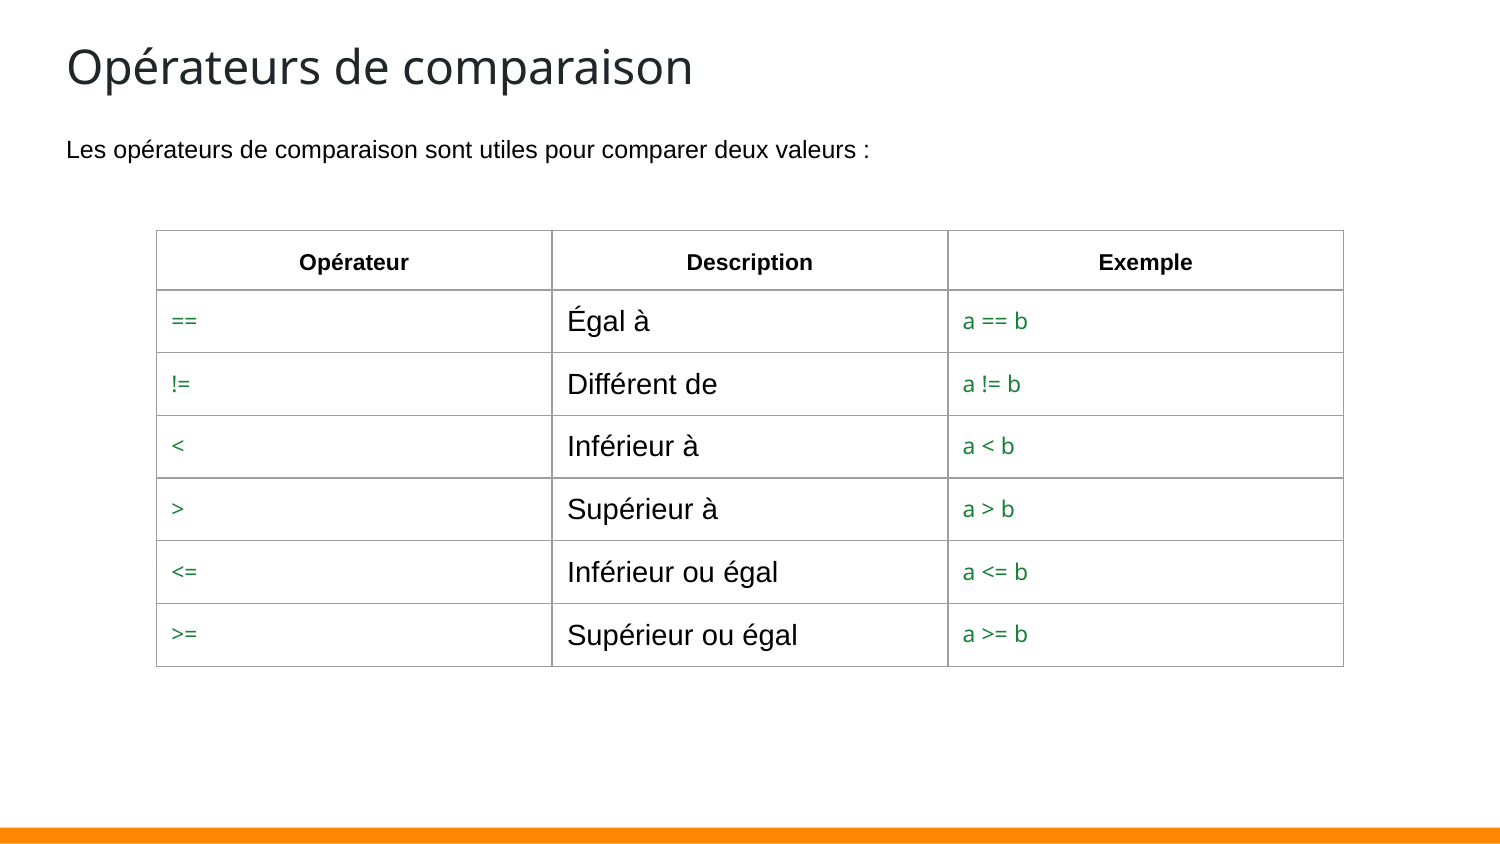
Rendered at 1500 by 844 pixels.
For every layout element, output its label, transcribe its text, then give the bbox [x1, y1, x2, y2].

table_cell >= [157, 604, 551, 666]
title Opérateurs de comparaison [51, 18, 1449, 113]
table_cell Supérieur ou égal [553, 604, 947, 666]
table_cell Égal à [553, 291, 947, 352]
table_header Description [553, 231, 947, 289]
table_cell > [157, 479, 551, 540]
table_header Opérateur [157, 231, 551, 289]
table_cell a != b [949, 353, 1343, 415]
table_cell Inférieur ou égal [553, 541, 947, 603]
table_cell Inférieur à [553, 416, 947, 477]
table_cell a == b [949, 291, 1343, 352]
table_cell <= [157, 541, 551, 603]
table_cell Supérieur à [553, 479, 947, 540]
table_cell == [157, 291, 551, 352]
table_cell != [157, 353, 551, 415]
list Les opérateurs de comparaison sont utiles pour comparer deux valeurs : [51, 113, 1449, 813]
table_cell a < b [949, 416, 1343, 477]
table_cell Différent de [553, 353, 947, 415]
table_cell < [157, 416, 551, 477]
table_header Exemple [949, 231, 1343, 289]
table_cell a >= b [949, 604, 1343, 666]
table_cell a > b [949, 479, 1343, 540]
table_cell a <= b [949, 541, 1343, 603]
